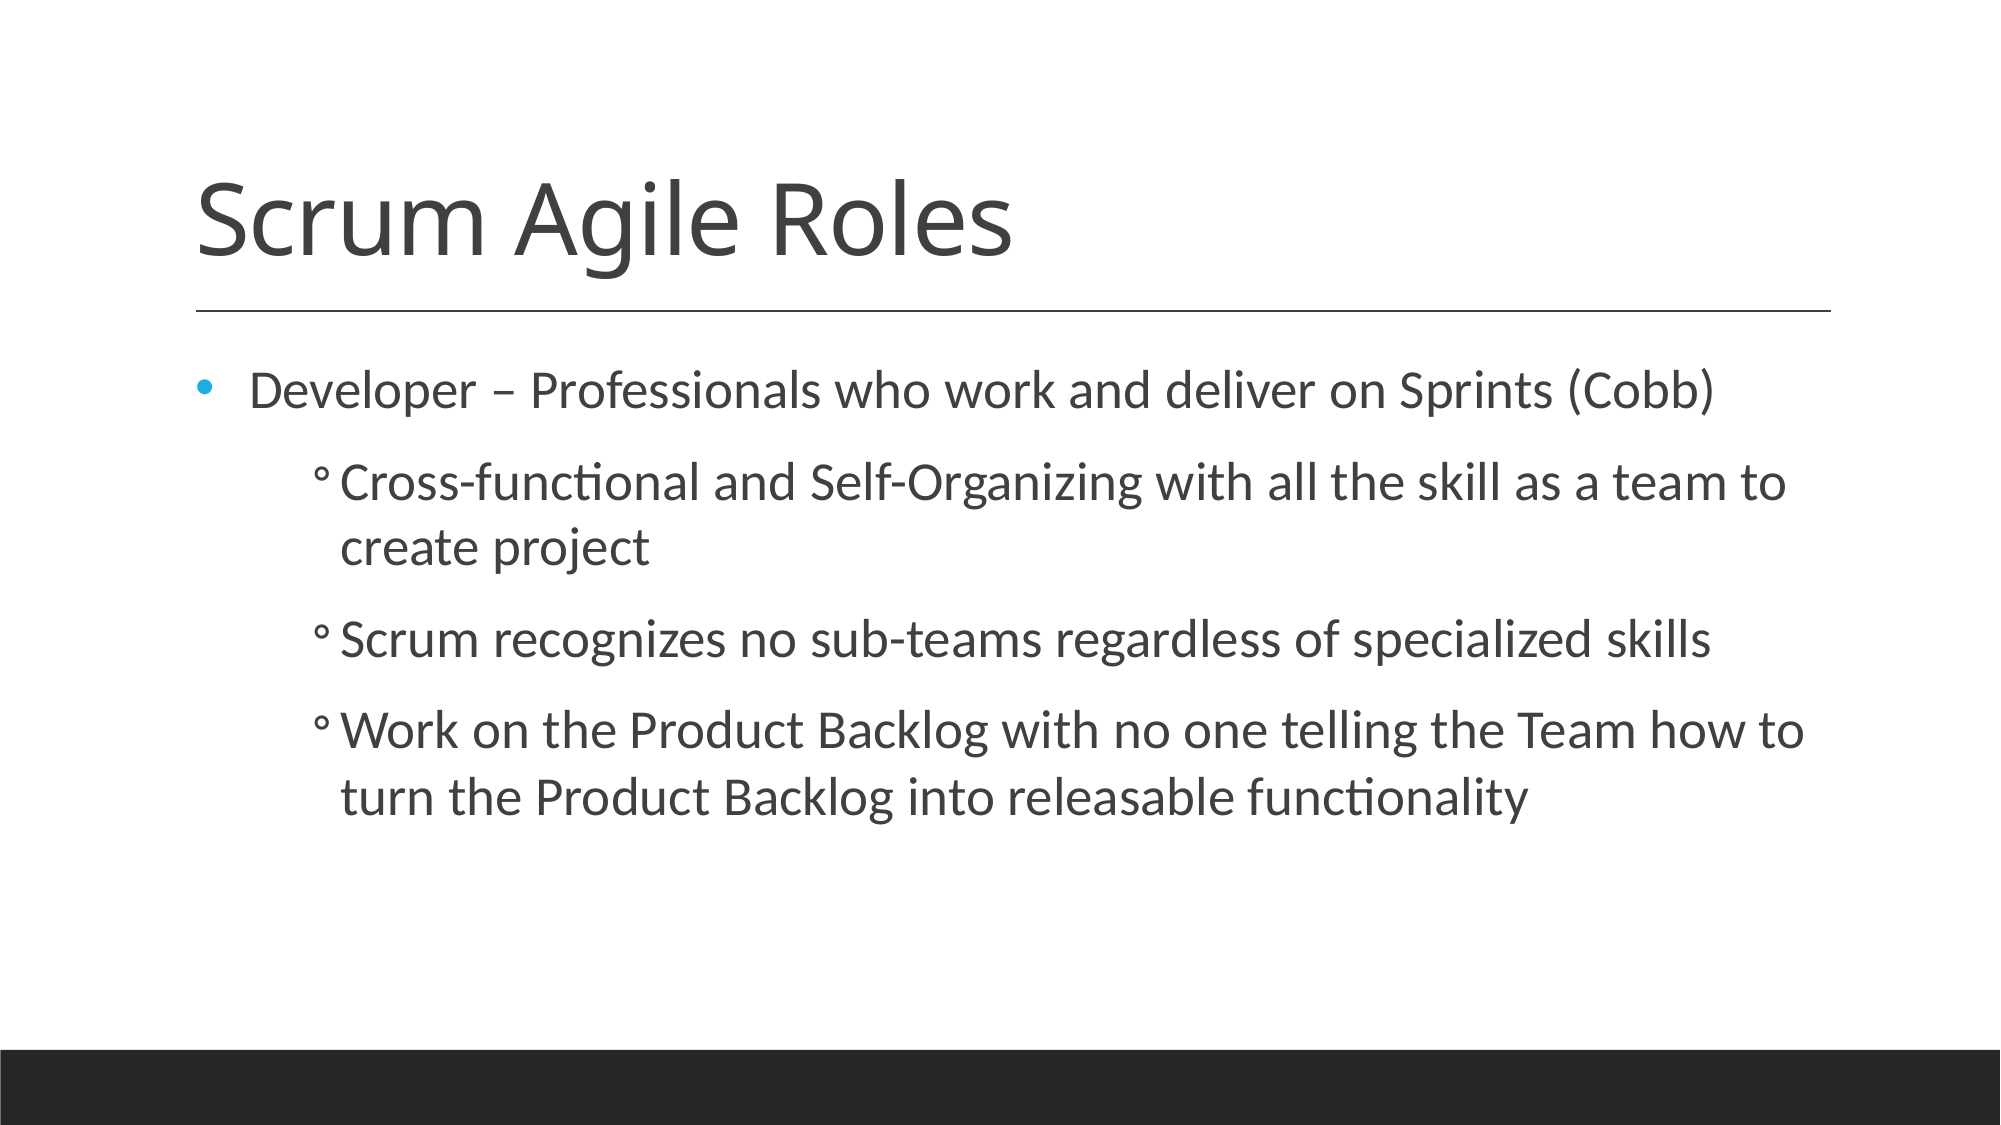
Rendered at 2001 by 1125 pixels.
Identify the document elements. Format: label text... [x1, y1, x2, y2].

list Developer – Professionals who work and deliver on Sprints (Cobb) Cross-functional and Self-Organizing with all the skill as a team to create project Scrum recognizes no sub-teams regardless of specialized skills Work on the Product Backlog with no one telling the Team how to turn the Product Backlog into releasable functionality [180, 345, 1830, 963]
title Scrum Agile Roles [180, 47, 1830, 285]
